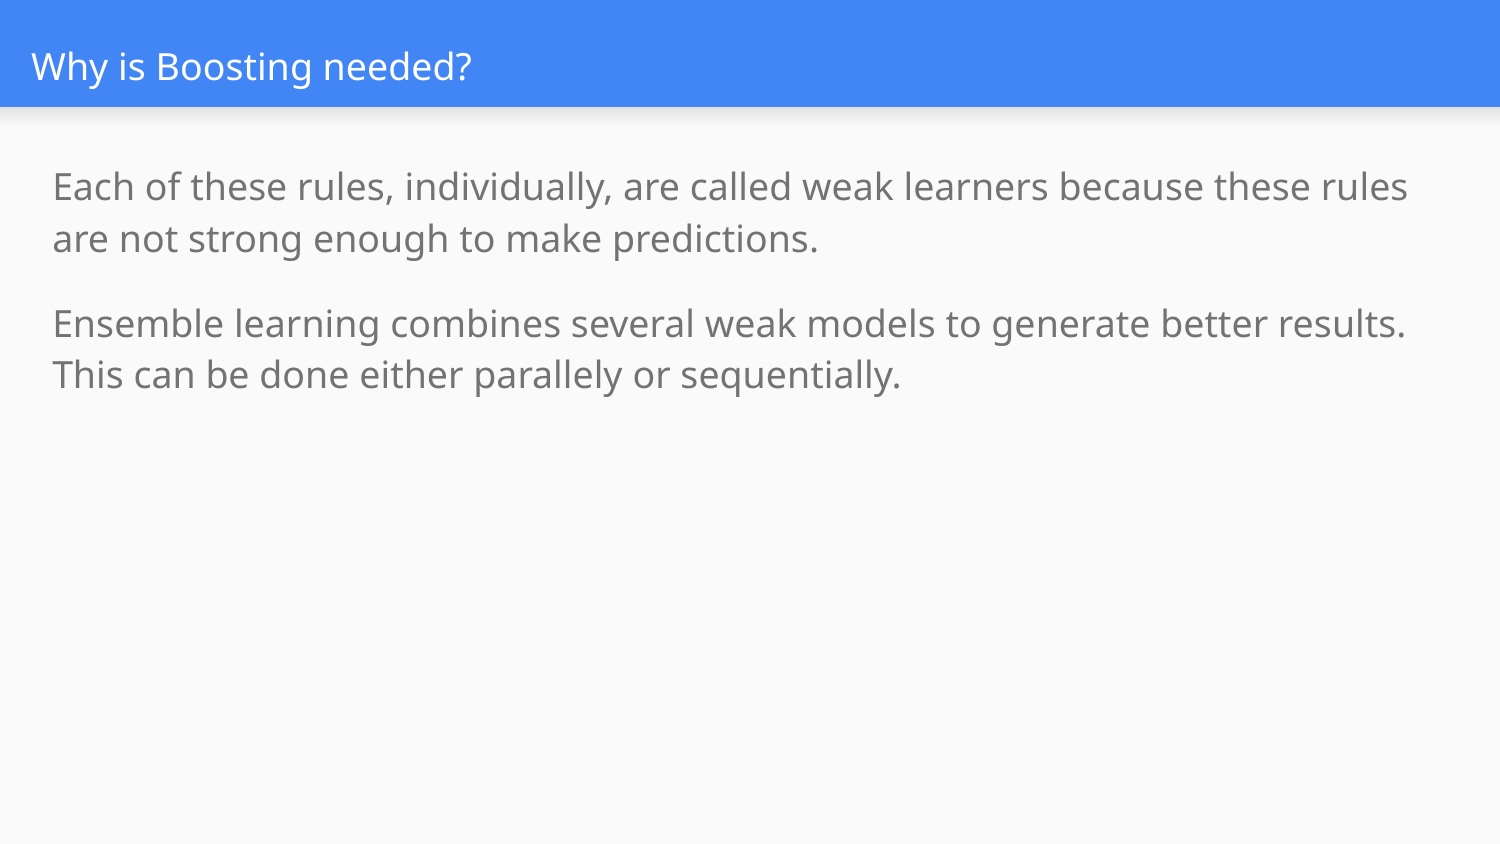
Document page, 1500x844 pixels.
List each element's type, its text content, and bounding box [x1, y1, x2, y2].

text_box Each of these rules, individually, are called weak learners because these rules are not strong enough to make predictions. Ensemble learning combines several weak models to generate better results. This can be done either parallely or sequentially. [37, 141, 1464, 796]
title Why is Boosting needed? [16, 15, 1464, 115]
